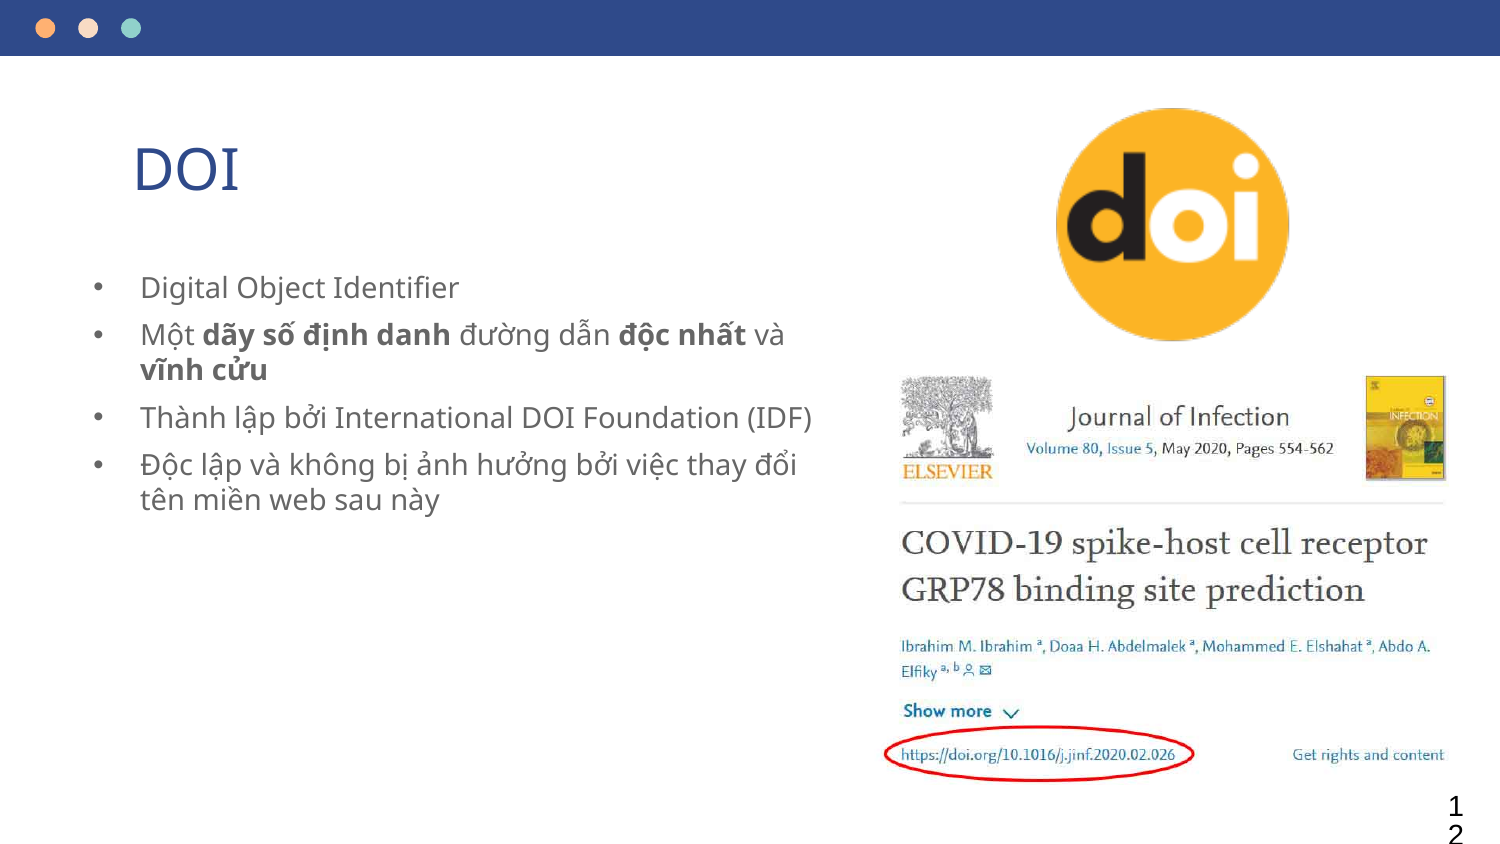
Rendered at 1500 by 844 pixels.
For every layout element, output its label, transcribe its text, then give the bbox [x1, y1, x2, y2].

text_box 12 [1433, 780, 1479, 830]
subtitle Digital Object Identifier Một dãy số định danh đường dẫn độc nhất và vĩnh cửu Thành lập bởi International DOI Foundation (IDF) Độc lập và không bị ảnh hưởng bởi việc thay đổi tên miền web sau này [78, 254, 846, 697]
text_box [0, 0, 1500, 57]
title DOI [117, 116, 963, 194]
picture [874, 361, 1473, 786]
picture [1055, 106, 1291, 343]
